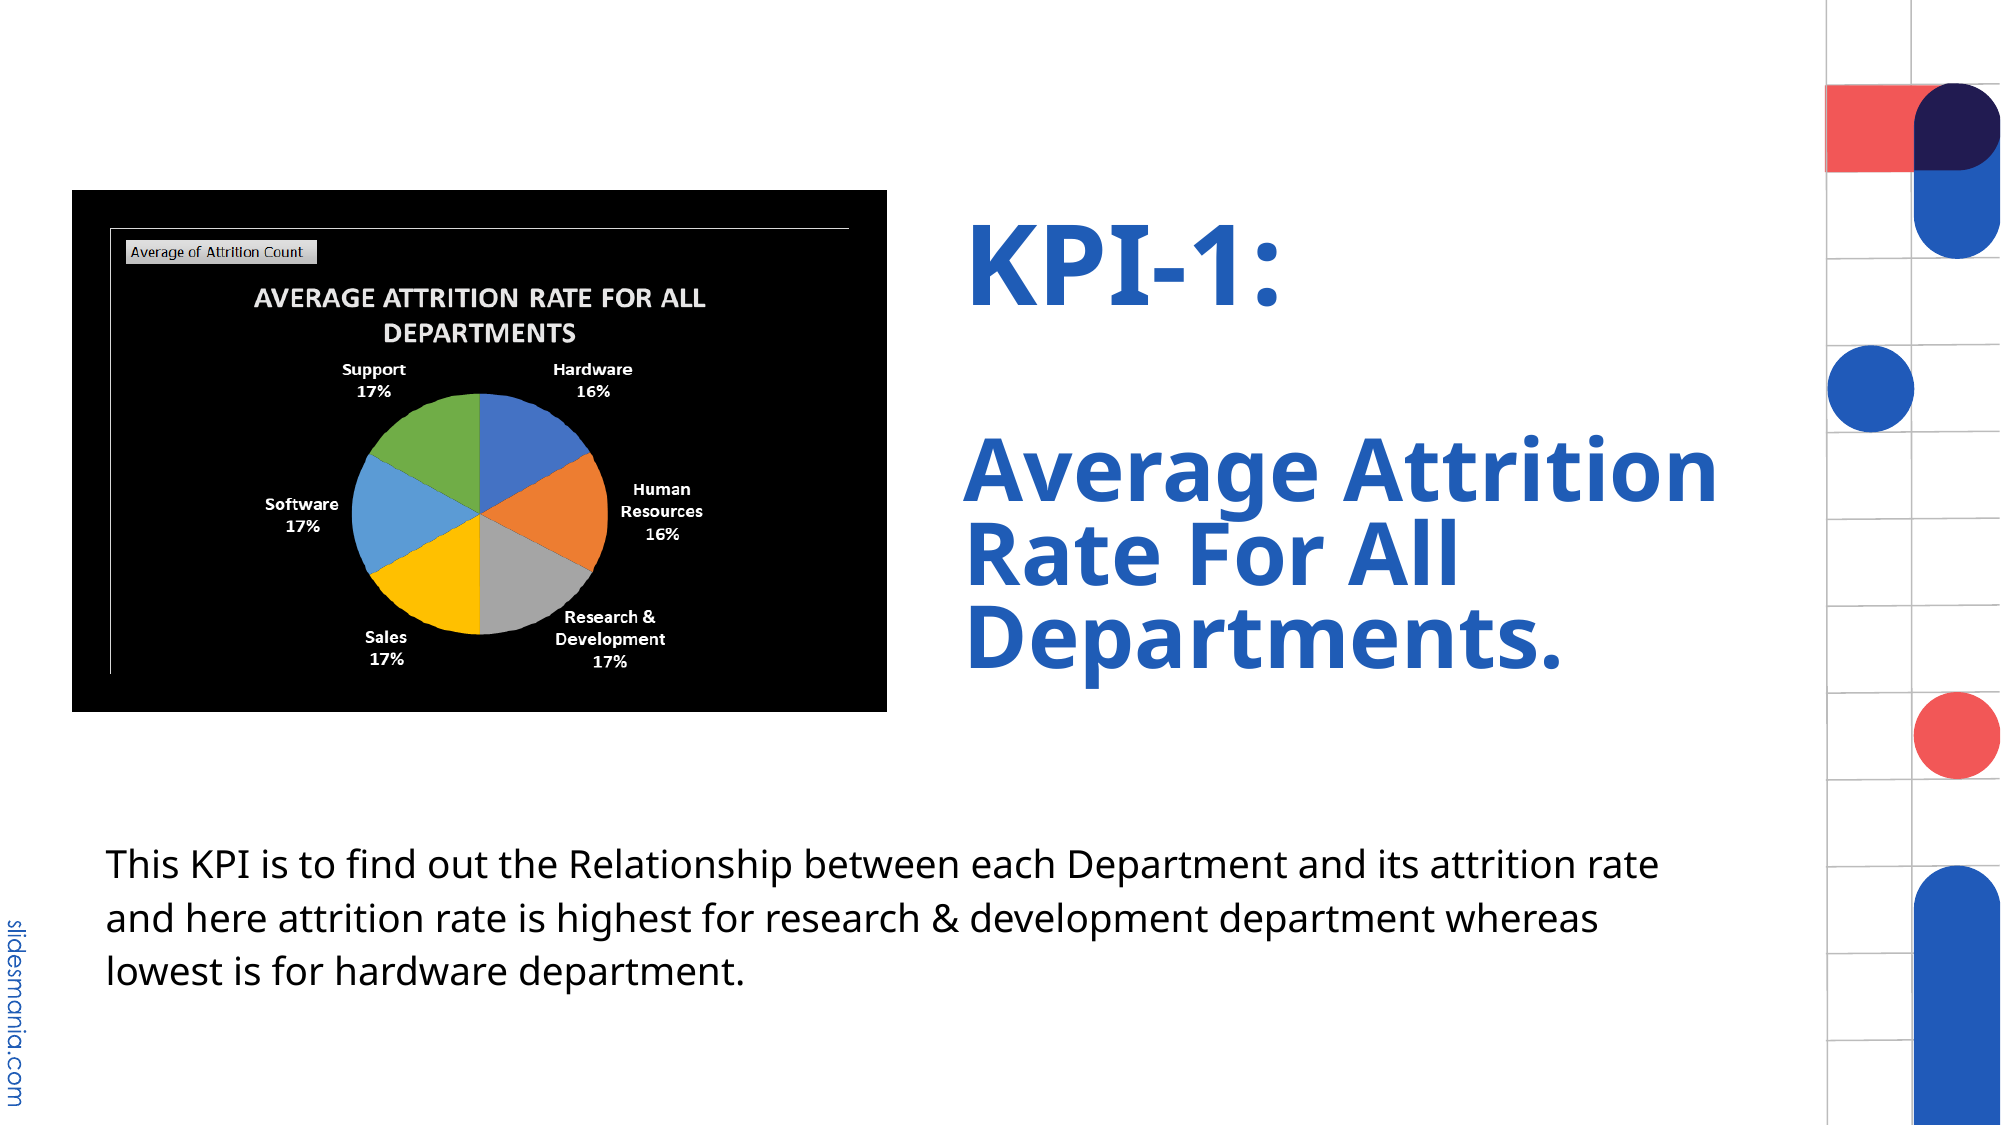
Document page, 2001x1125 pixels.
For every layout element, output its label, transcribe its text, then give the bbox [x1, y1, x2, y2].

list This KPI is to find out the Relationship between each Department and its attrition rate and here attrition rate is highest for research & development department whereas lowest is for hardware department. [85, 812, 1744, 1014]
title KPI-1: Average Attrition Rate For All Departments. [943, 68, 1869, 837]
picture [109, 227, 850, 675]
